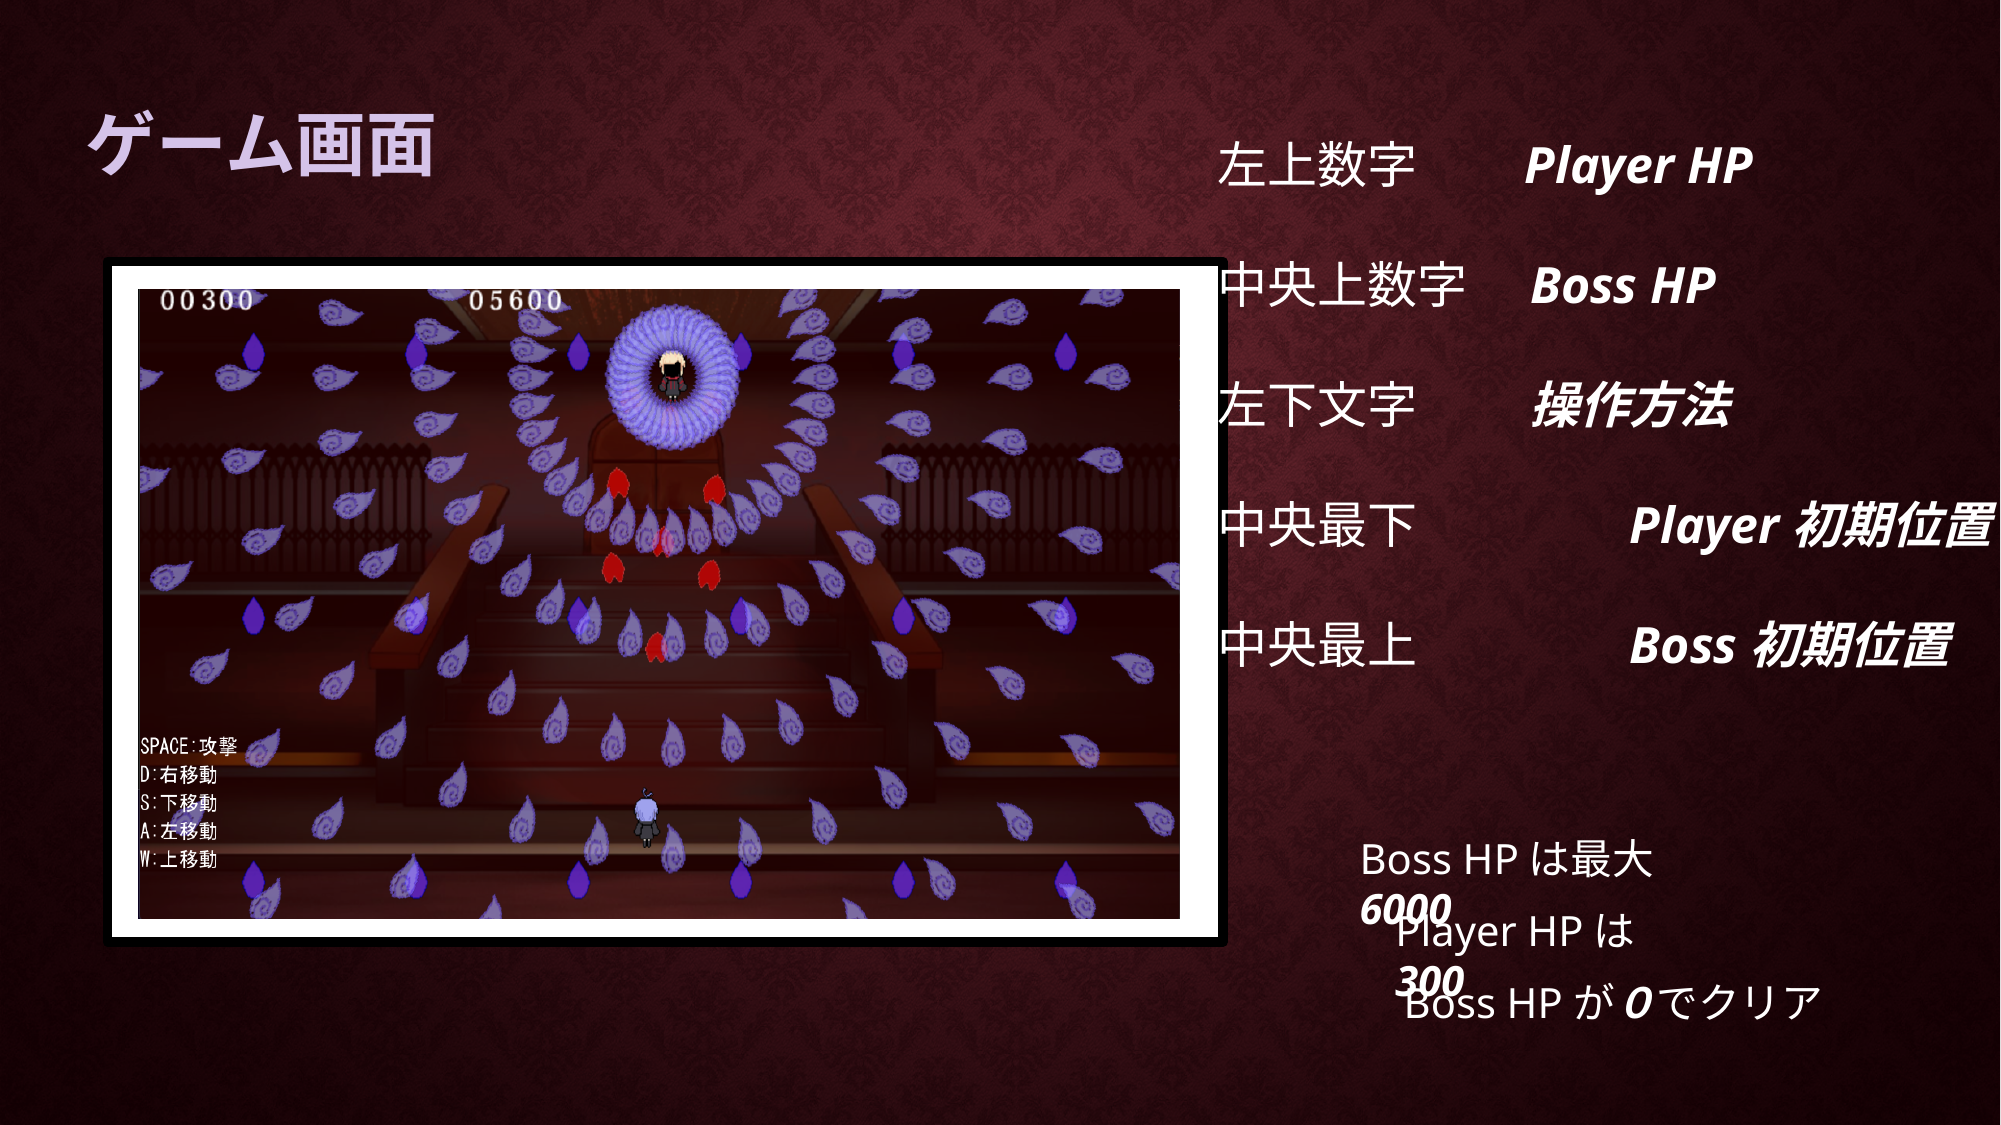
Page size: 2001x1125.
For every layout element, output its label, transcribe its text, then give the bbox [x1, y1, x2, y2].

picture [138, 288, 1181, 919]
title ゲーム画面 [70, 87, 471, 207]
text_box Player HPは300 [1380, 897, 1711, 1013]
text_box Boss HPが０でクリア [1388, 969, 1839, 1035]
text_box [106, 260, 1225, 944]
text_box Boss HPは最大6000 [1344, 825, 1747, 941]
text_box 左上数字 Player HP 中央上数字 Boss HP 左下文字 操作方法 中央最下 Player初期位置 中央最上 Boss初期位置 [1203, 125, 2000, 681]
